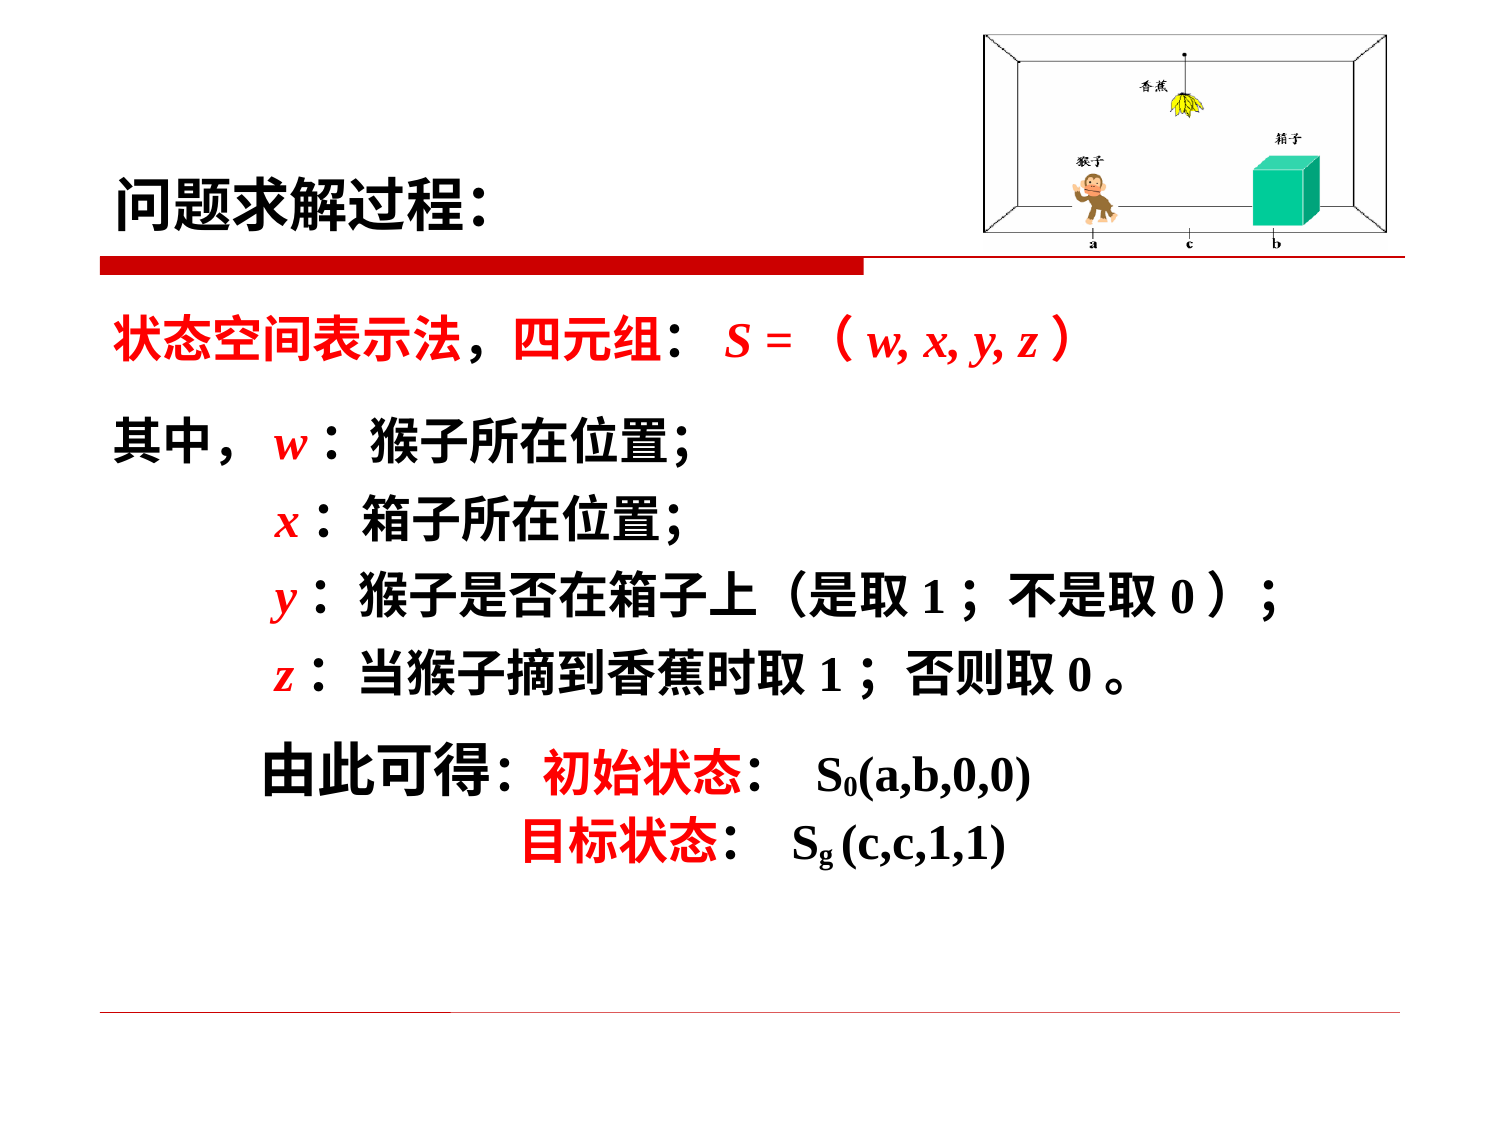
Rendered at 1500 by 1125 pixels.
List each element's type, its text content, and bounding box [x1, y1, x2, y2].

picture [974, 28, 1388, 252]
text_box 状态空间表示法，四元组：S =（w, x, y, z） 其中，w：猴子所在位置； x：箱子所在位置； y：猴子是否在箱子上（是取1；不是取0）； z：当猴子摘到香蕉时取1；否则取0。 由此可得：初始状态： S0(a,b,0,0) 目标状态： Sg (c,c,1,1) [112, 290, 1400, 881]
text_box 问题求解过程： [100, 125, 538, 246]
